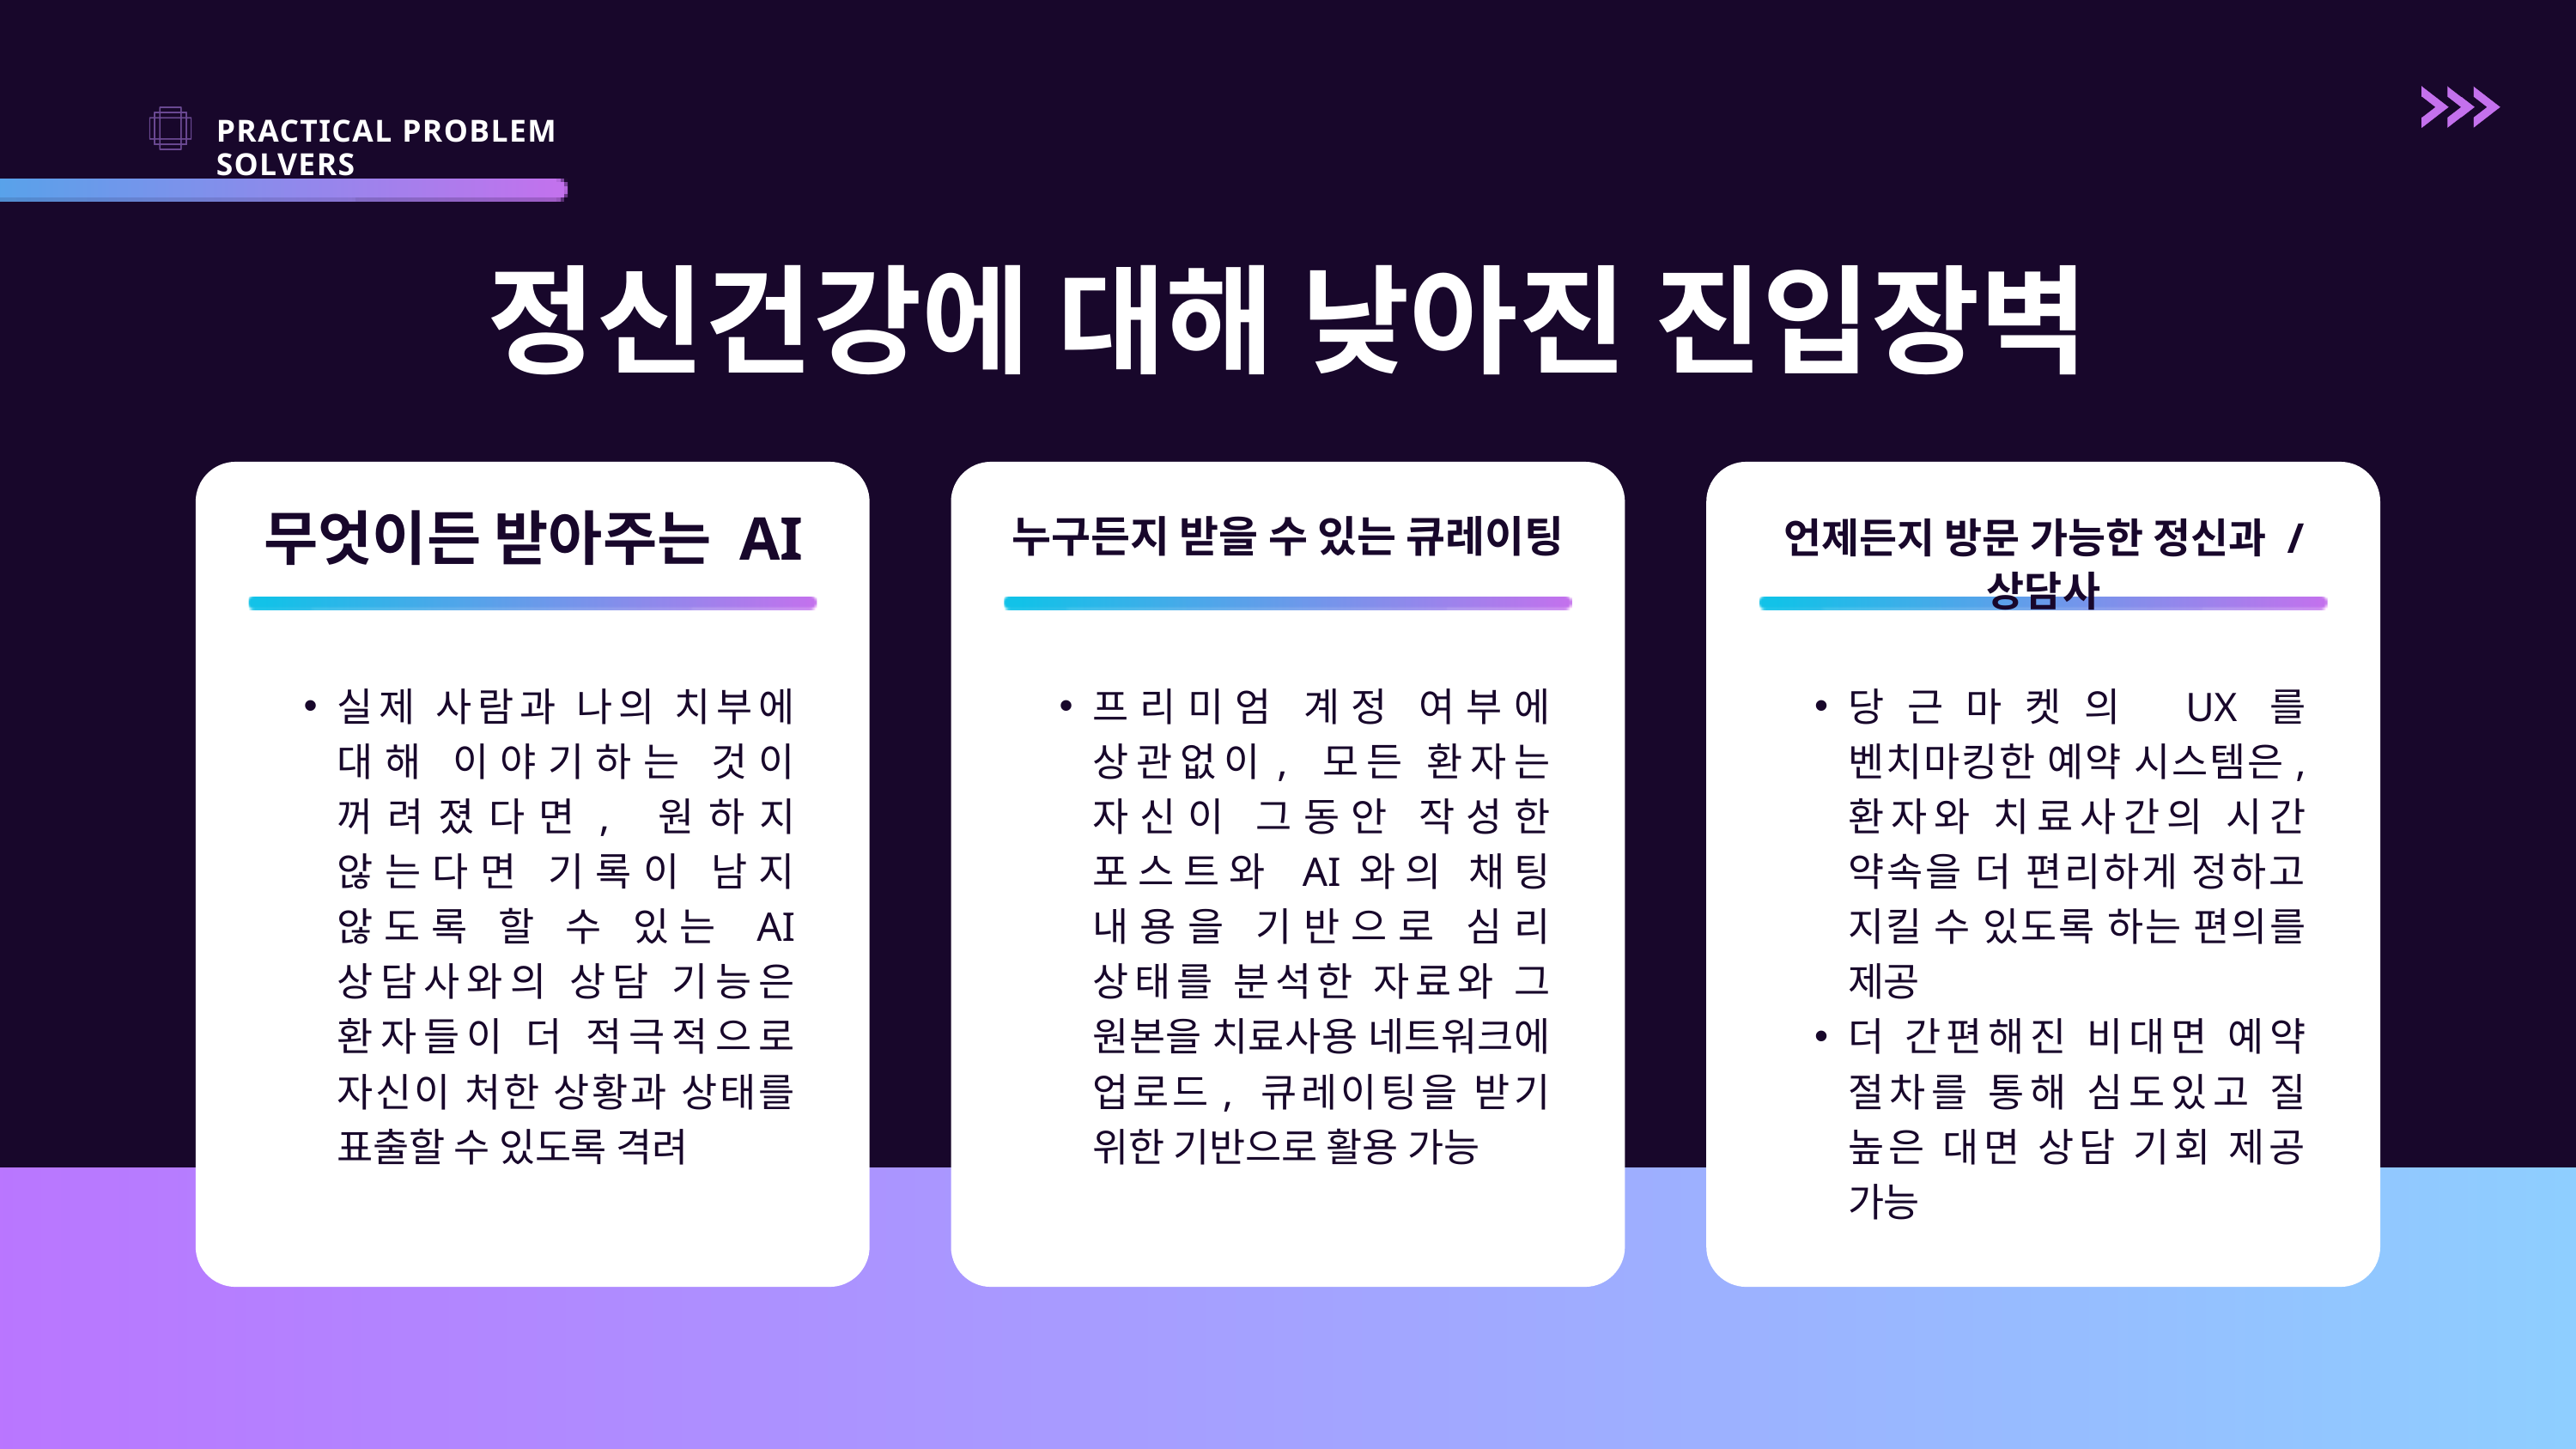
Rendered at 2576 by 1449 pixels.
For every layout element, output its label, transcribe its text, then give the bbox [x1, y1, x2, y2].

text_box 정신건강에 대해 낮아진 진입장벽 [144, 246, 2432, 389]
text_box [0, 179, 568, 202]
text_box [1705, 461, 2381, 1288]
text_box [951, 461, 1625, 1288]
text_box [195, 461, 870, 1288]
text_box [0, 1167, 2576, 1449]
text_box [149, 106, 192, 150]
text_box [2421, 86, 2500, 129]
text_box PRACTICAL PROBLEM SOLVERS [216, 114, 644, 182]
